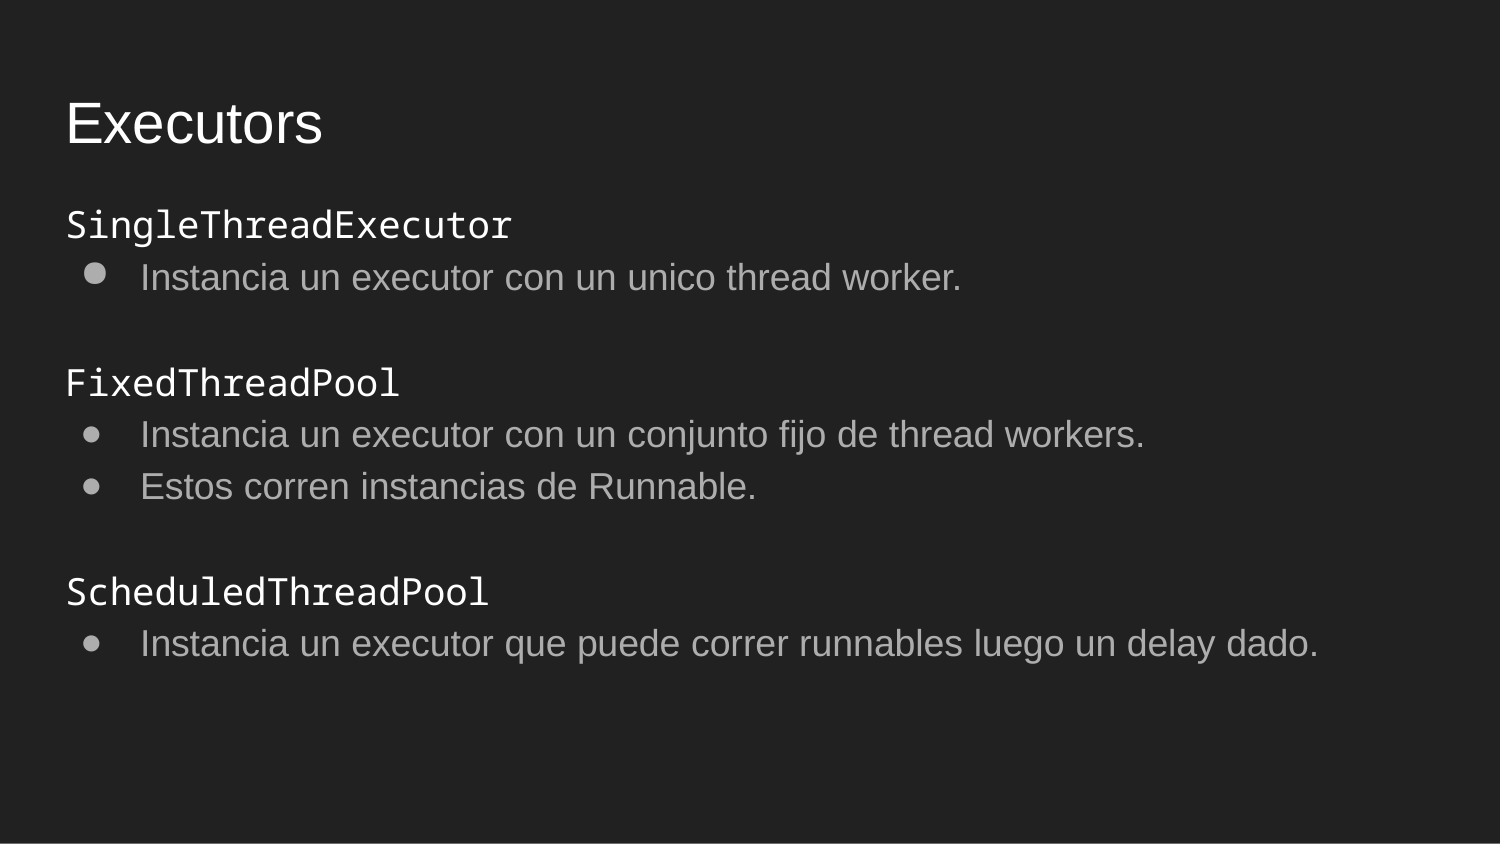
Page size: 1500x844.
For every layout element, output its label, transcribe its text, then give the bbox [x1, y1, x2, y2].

text_box SingleThreadExecutor Instancia un executor con un unico thread worker. FixedThreadPool Instancia un executor con un conjunto fijo de thread workers. Estos corren instancias de Runnable. ScheduledThreadPool Instancia un executor que puede correr runnables luego un delay dado. [63, 192, 1328, 665]
title Executors [63, 82, 327, 192]
